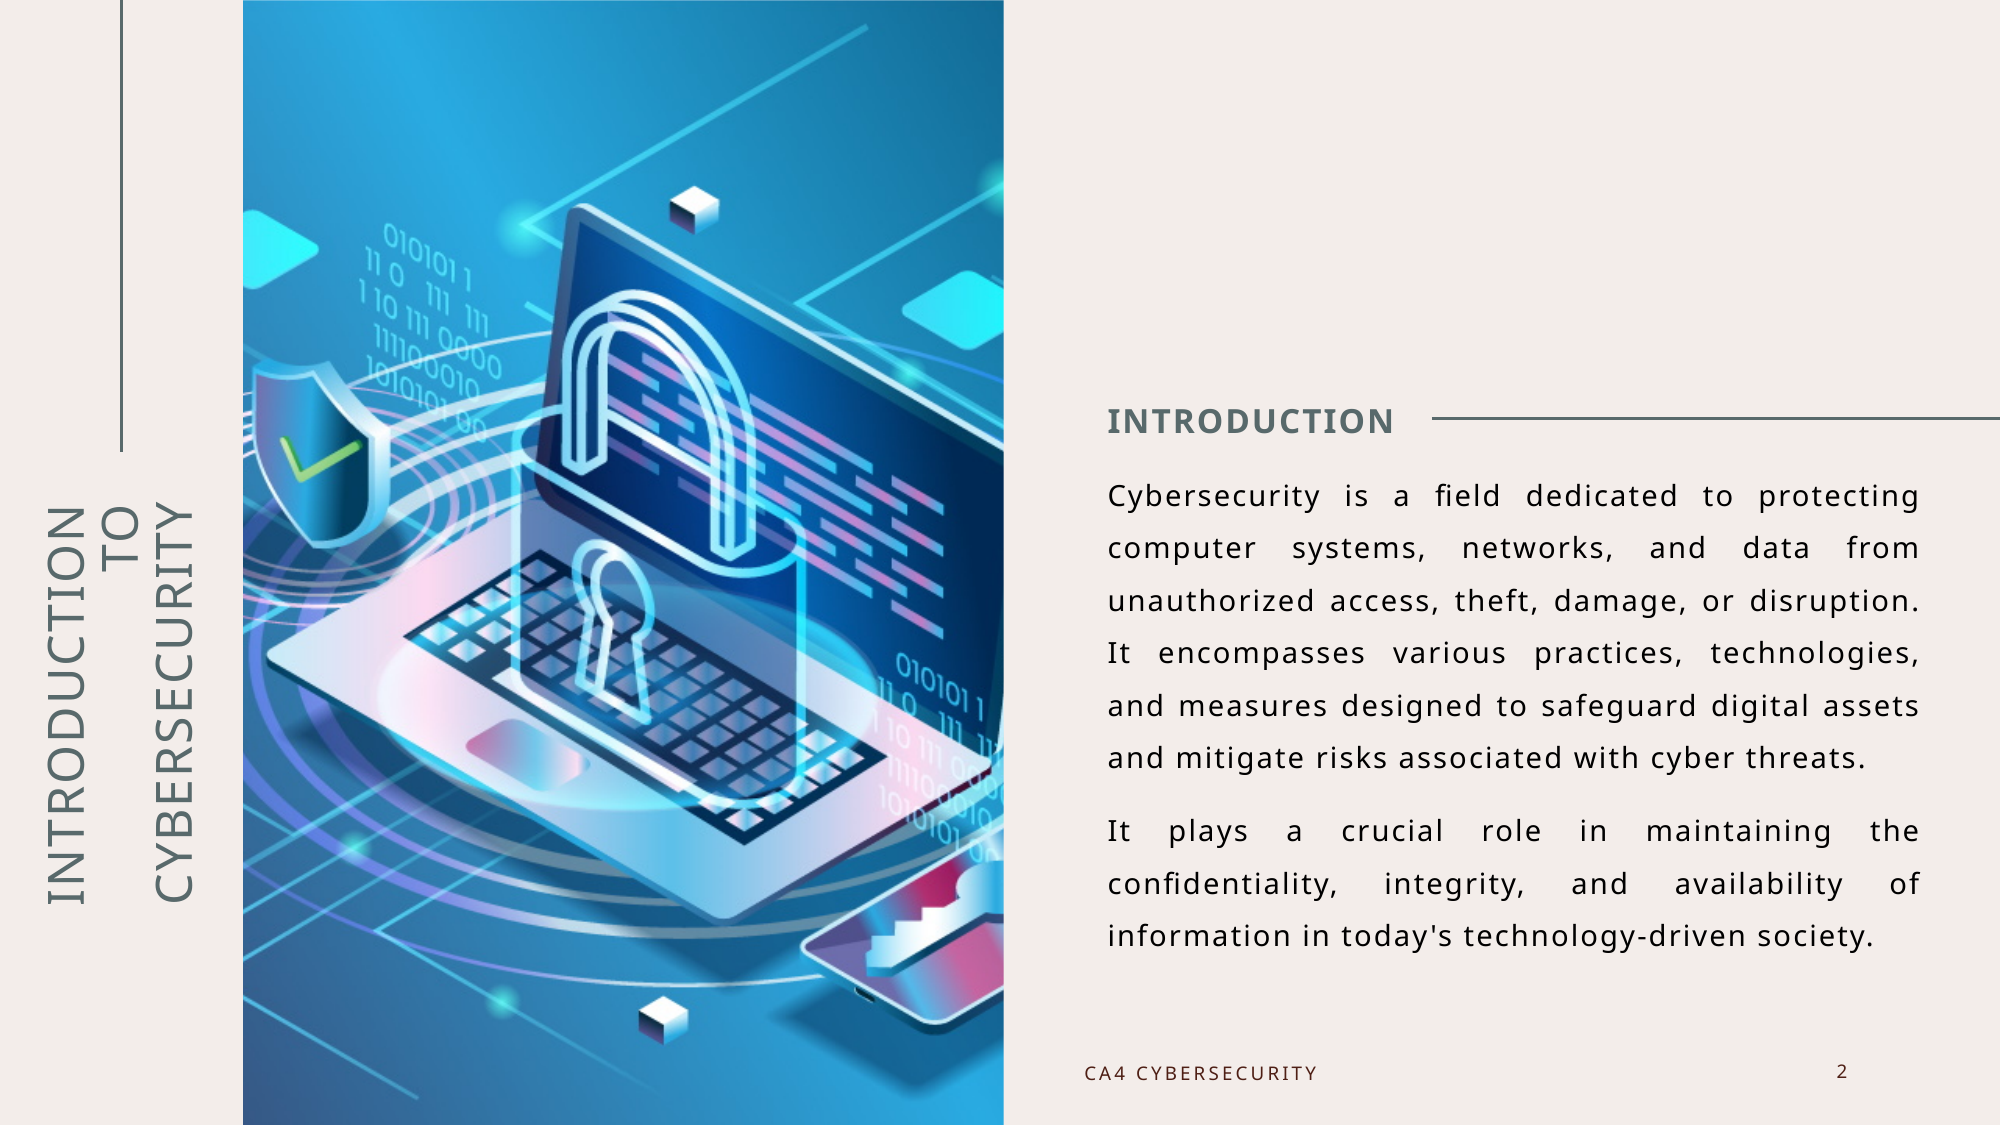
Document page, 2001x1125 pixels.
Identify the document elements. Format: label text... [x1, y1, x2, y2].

footer CA4 CYBERSECURITY [1069, 1042, 1587, 1103]
list INTRODUCTION [1092, 397, 1629, 452]
list Cybersecurity is a field dedicated to protecting computer systems, networks, and data from unauthorized access, theft, damage, or disruption. It encompasses various practices, technologies, and measures designed to safeguard digital assets and mitigate risks associated with cyber threats. It plays a crucial role in maintaining the confidentiality, integrity, and availability of information in today's technology-driven society. [1092, 452, 1937, 844]
slide_number 2 [1724, 1042, 1863, 1103]
title INTRODUCTION TO CYBERSECURITY [83, 487, 161, 1000]
picture [998, 674, 1004, 685]
picture [243, 0, 1004, 1125]
